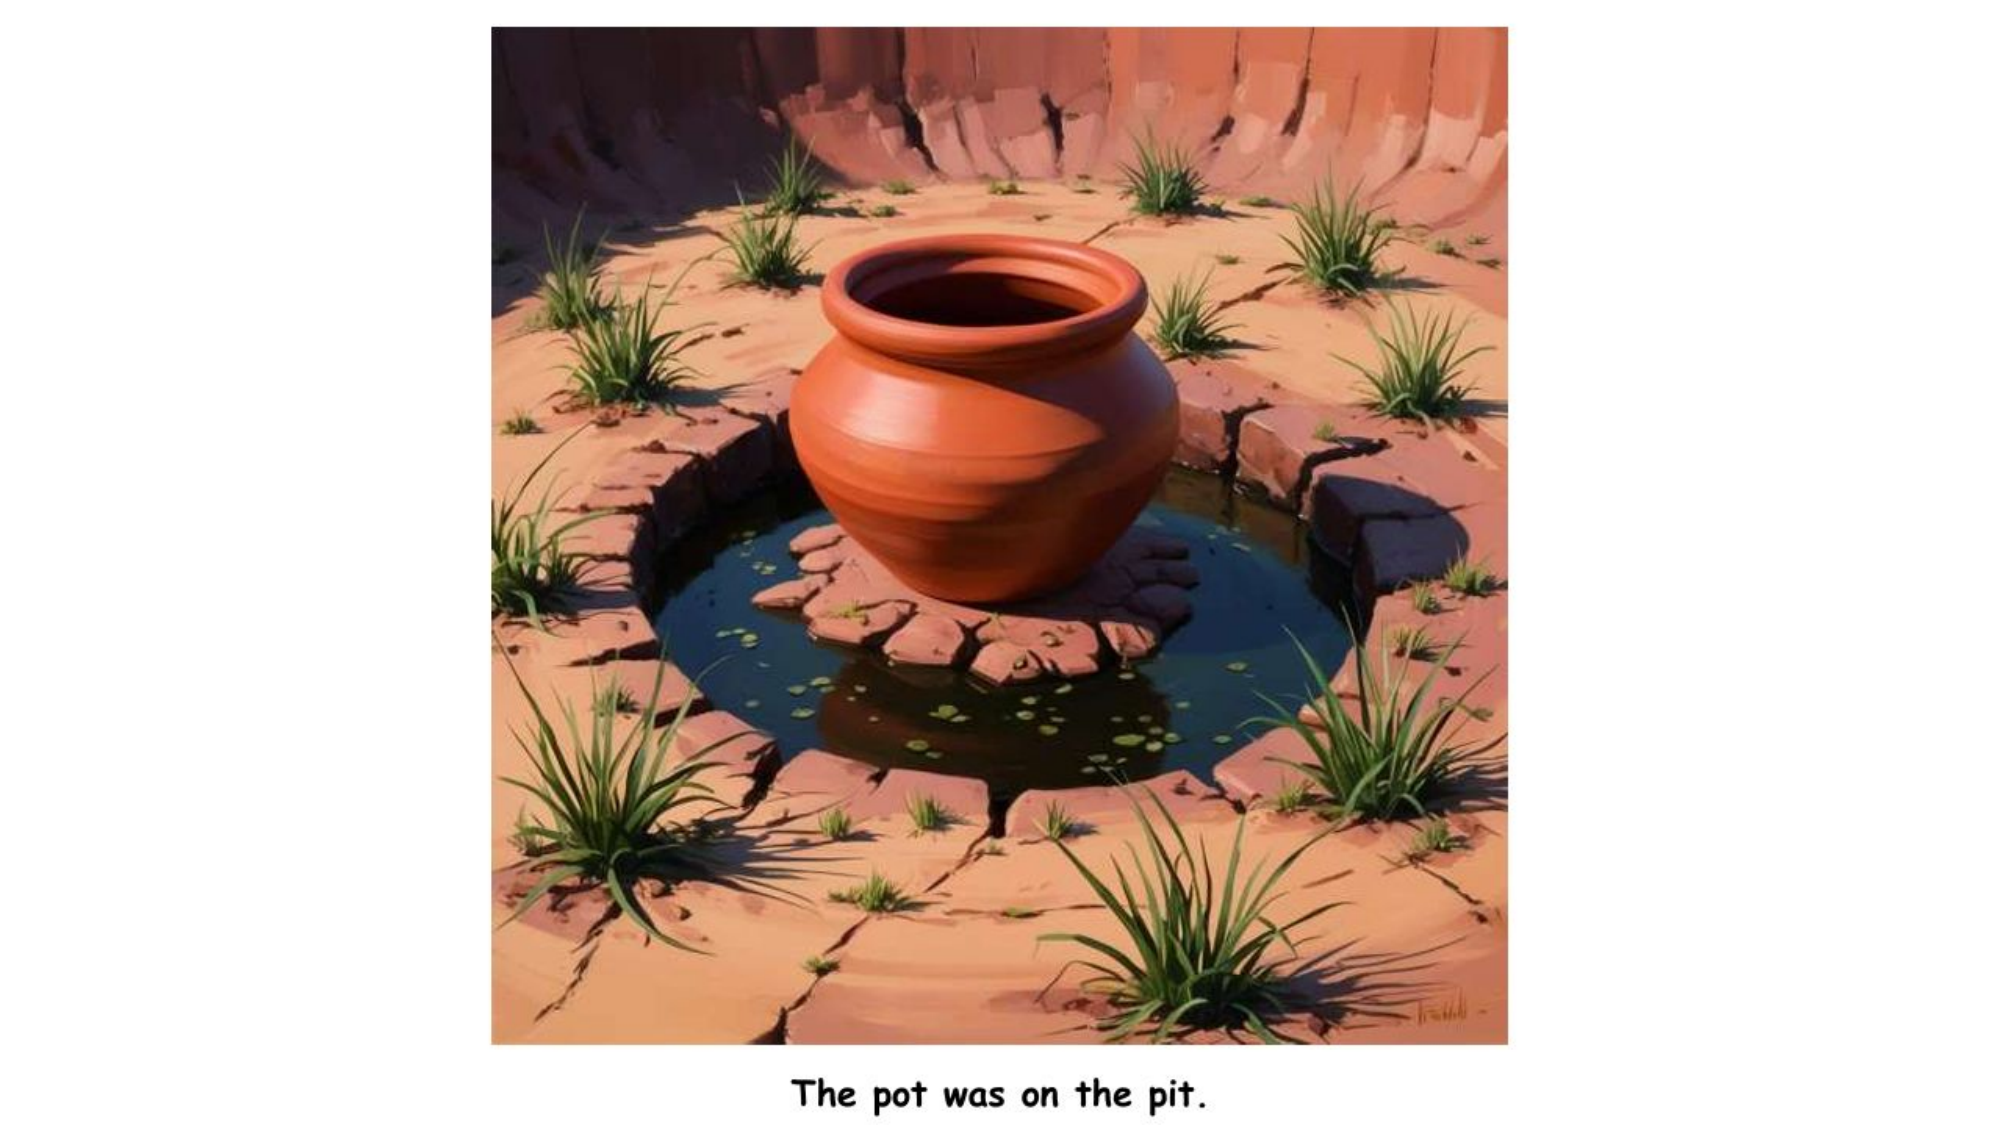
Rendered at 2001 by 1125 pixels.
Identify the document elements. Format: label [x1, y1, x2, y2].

picture [440, 0, 1560, 1125]
